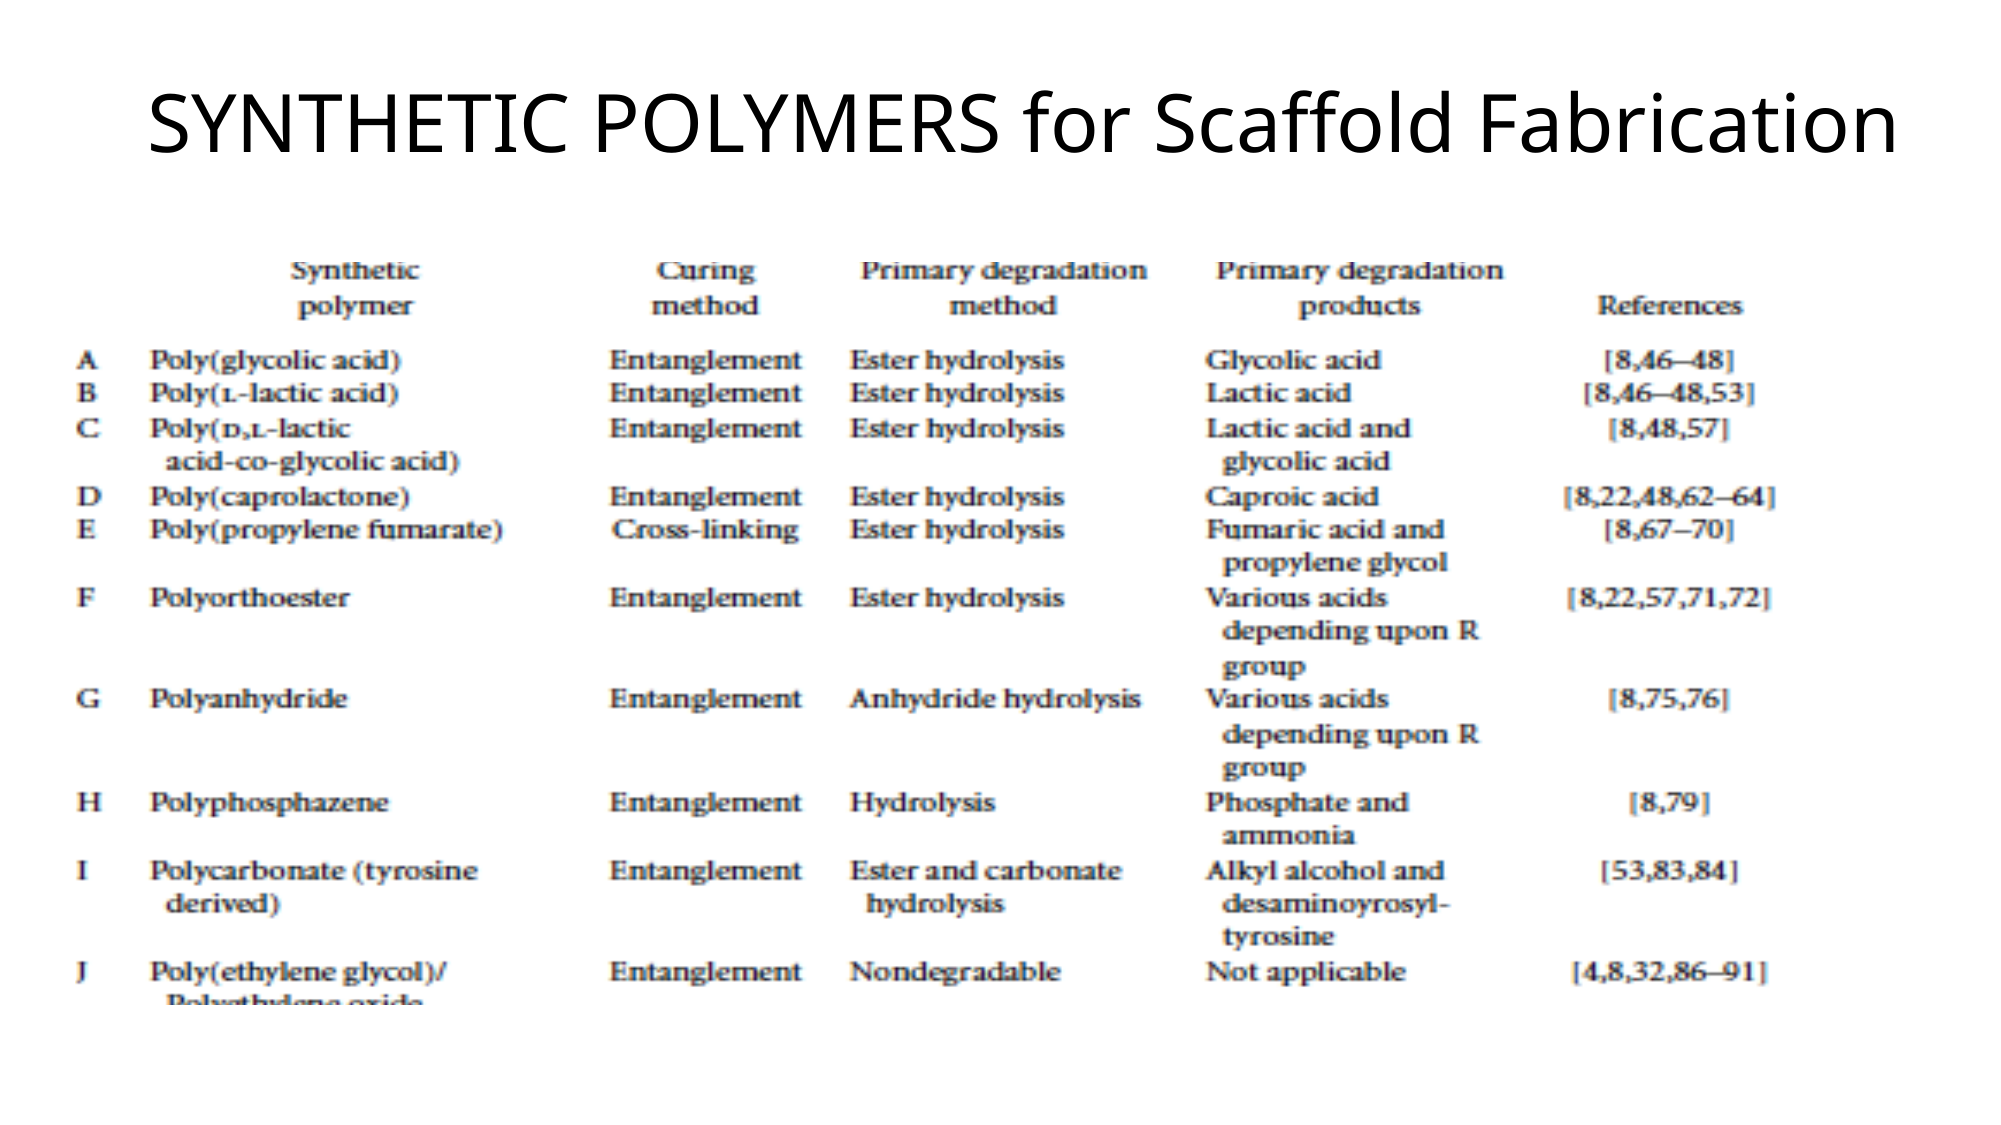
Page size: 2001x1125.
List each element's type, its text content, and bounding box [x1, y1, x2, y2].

text_box SYNTHETIC POLYMERS for Scaffold Fabrication [132, 75, 1948, 263]
picture [74, 262, 1783, 1005]
